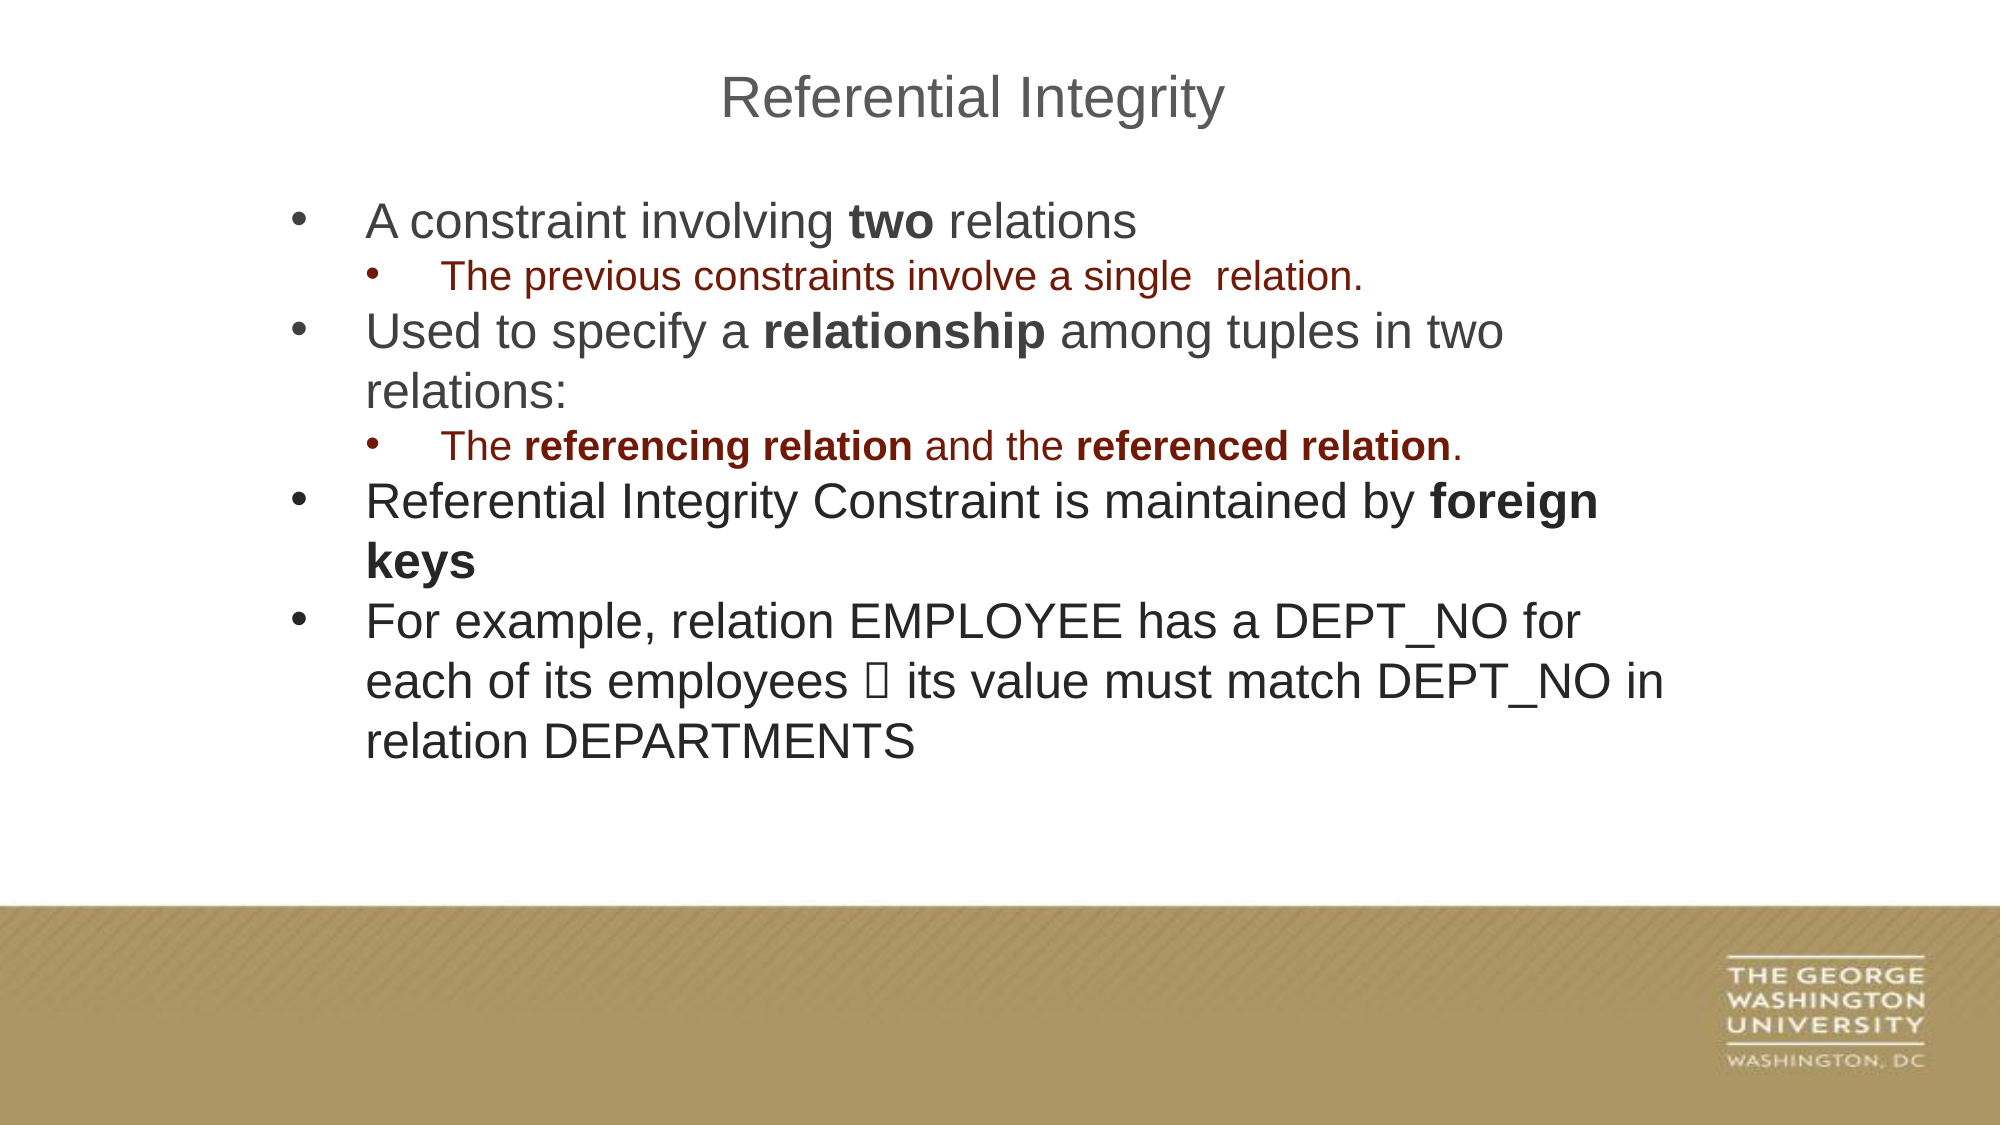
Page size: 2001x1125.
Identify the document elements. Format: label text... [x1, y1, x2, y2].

text_box A constraint involving two relations The previous constraints involve a single relation. Used to specify a relationship among tuples in two relations: The referencing relation and the referenced relation. Referential Integrity Constraint is maintained by foreign keys For example, relation EMPLOYEE has a DEPT_NO for each of its employees  its value must match DEPT_NO in relation DEPARTMENTS [275, 181, 1719, 826]
title Referential Integrity [422, 51, 1525, 160]
picture [0, 0, 2000, 1125]
